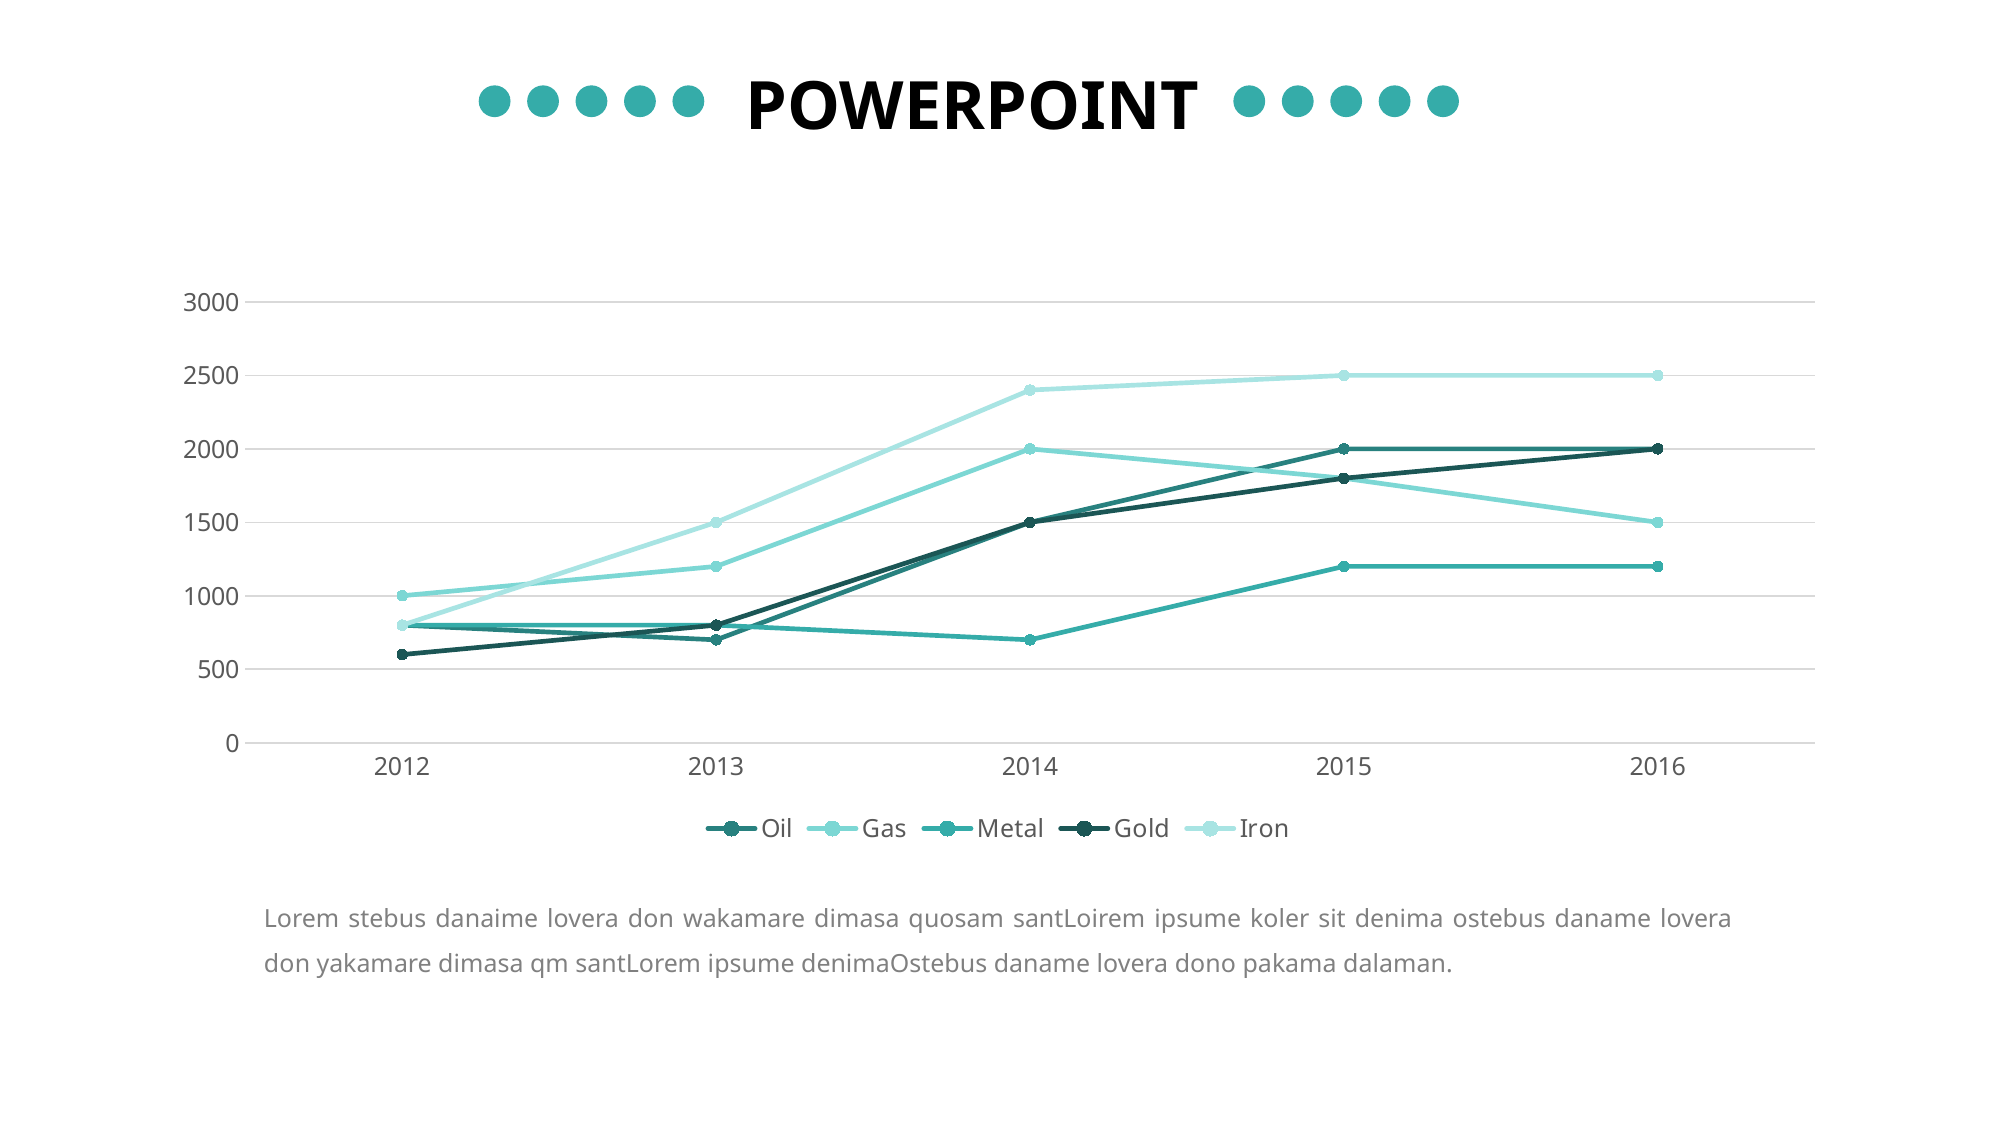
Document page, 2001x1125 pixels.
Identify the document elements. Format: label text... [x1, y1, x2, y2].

chart [149, 273, 1849, 852]
text_box Lorem stebus danaime lovera don wakamare dimasa quosam santLoirem ipsume koler sit denima ostebus daname lovera don yakamare dimasa qm santLorem ipsume denimaOstebus daname lovera dono pakama dalaman. [249, 880, 1750, 985]
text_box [478, 55, 1459, 152]
